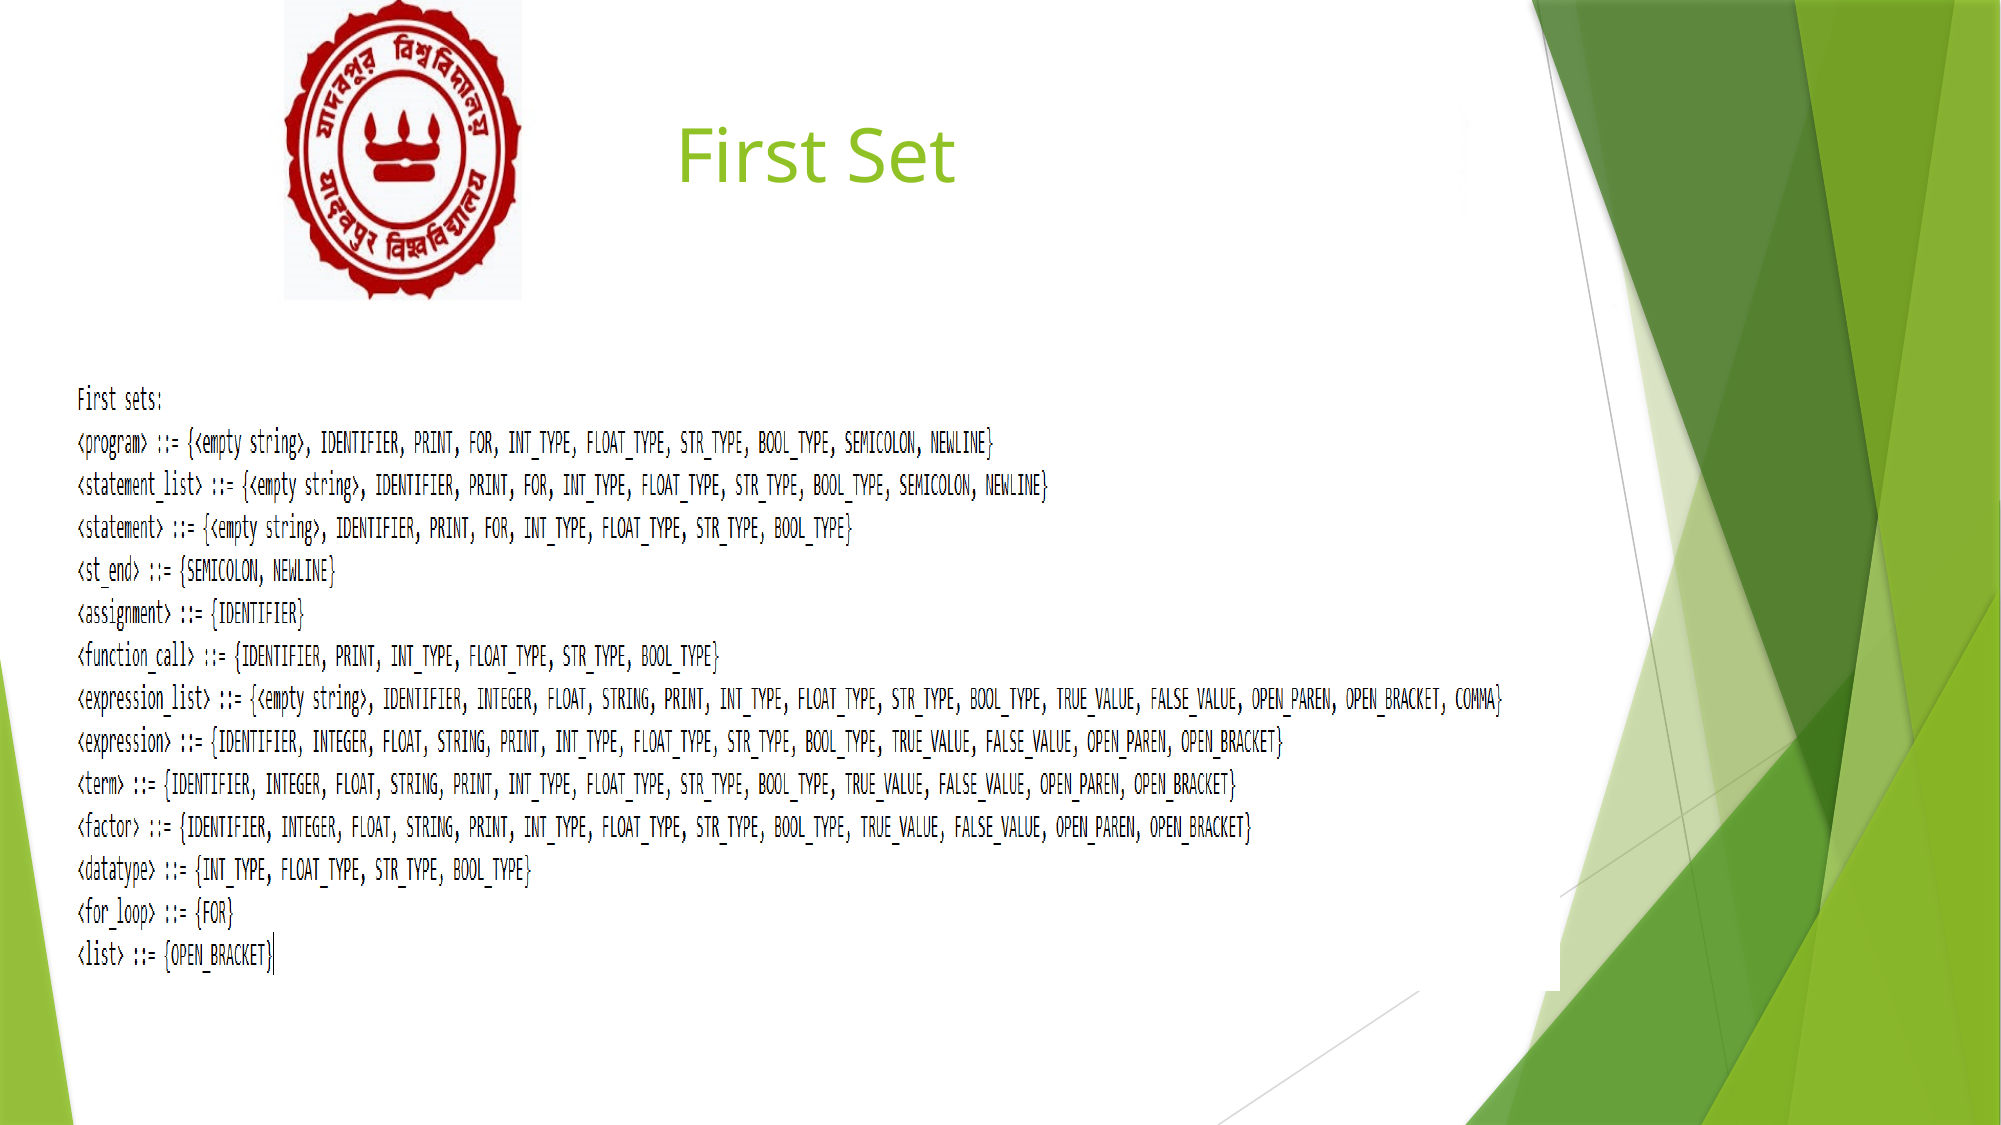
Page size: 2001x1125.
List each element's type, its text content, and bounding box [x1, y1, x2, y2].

picture [1547, 46, 1674, 635]
picture [0, 0, 1650, 1125]
title First Set [111, 99, 1522, 317]
